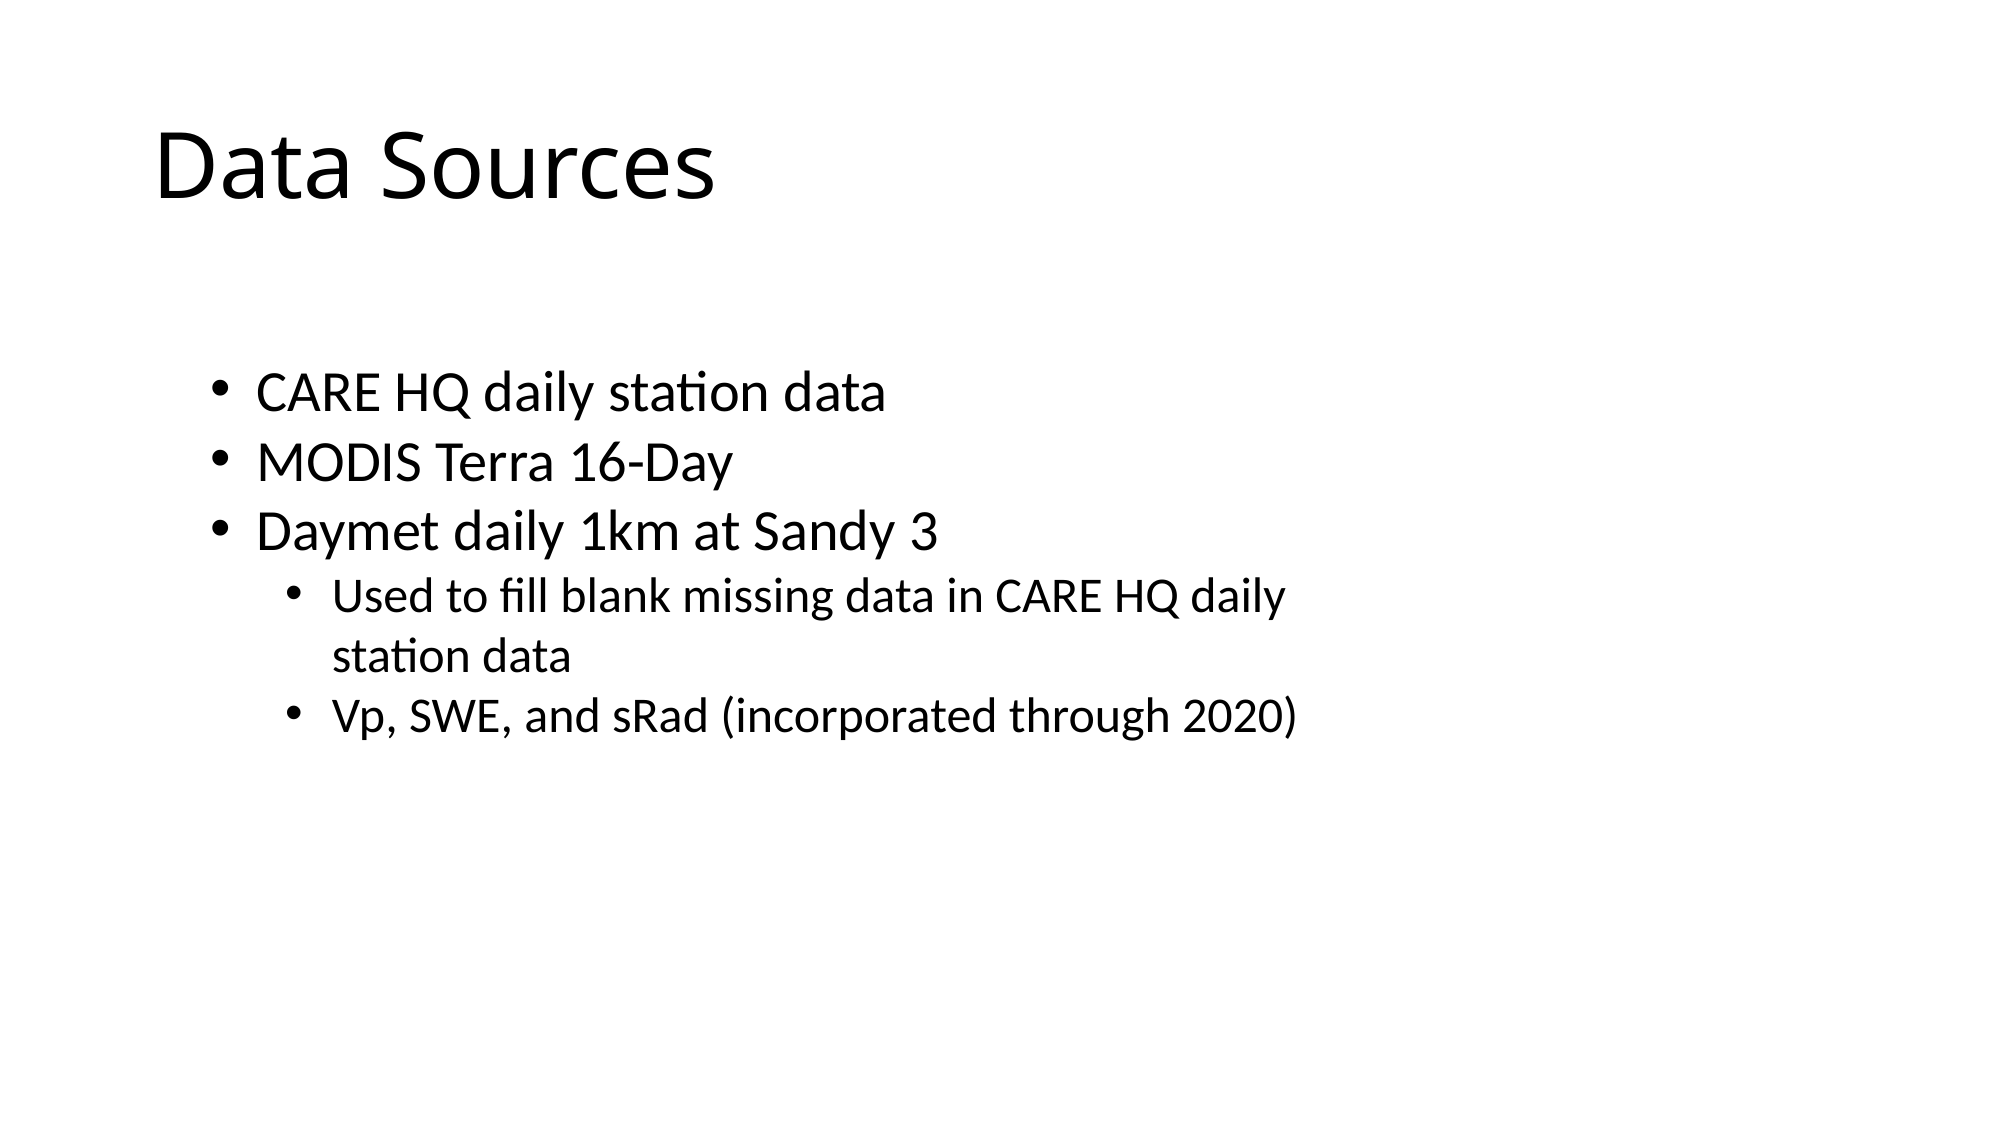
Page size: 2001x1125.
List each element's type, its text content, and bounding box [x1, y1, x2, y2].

title Data Sources [137, 59, 1863, 278]
text_box CARE HQ daily station data MODIS Terra 16-Day Daymet daily 1km at Sandy 3 Used to fill blank missing data in CARE HQ daily station data Vp, SWE, and sRad (incorporated through 2020) [195, 345, 1344, 750]
